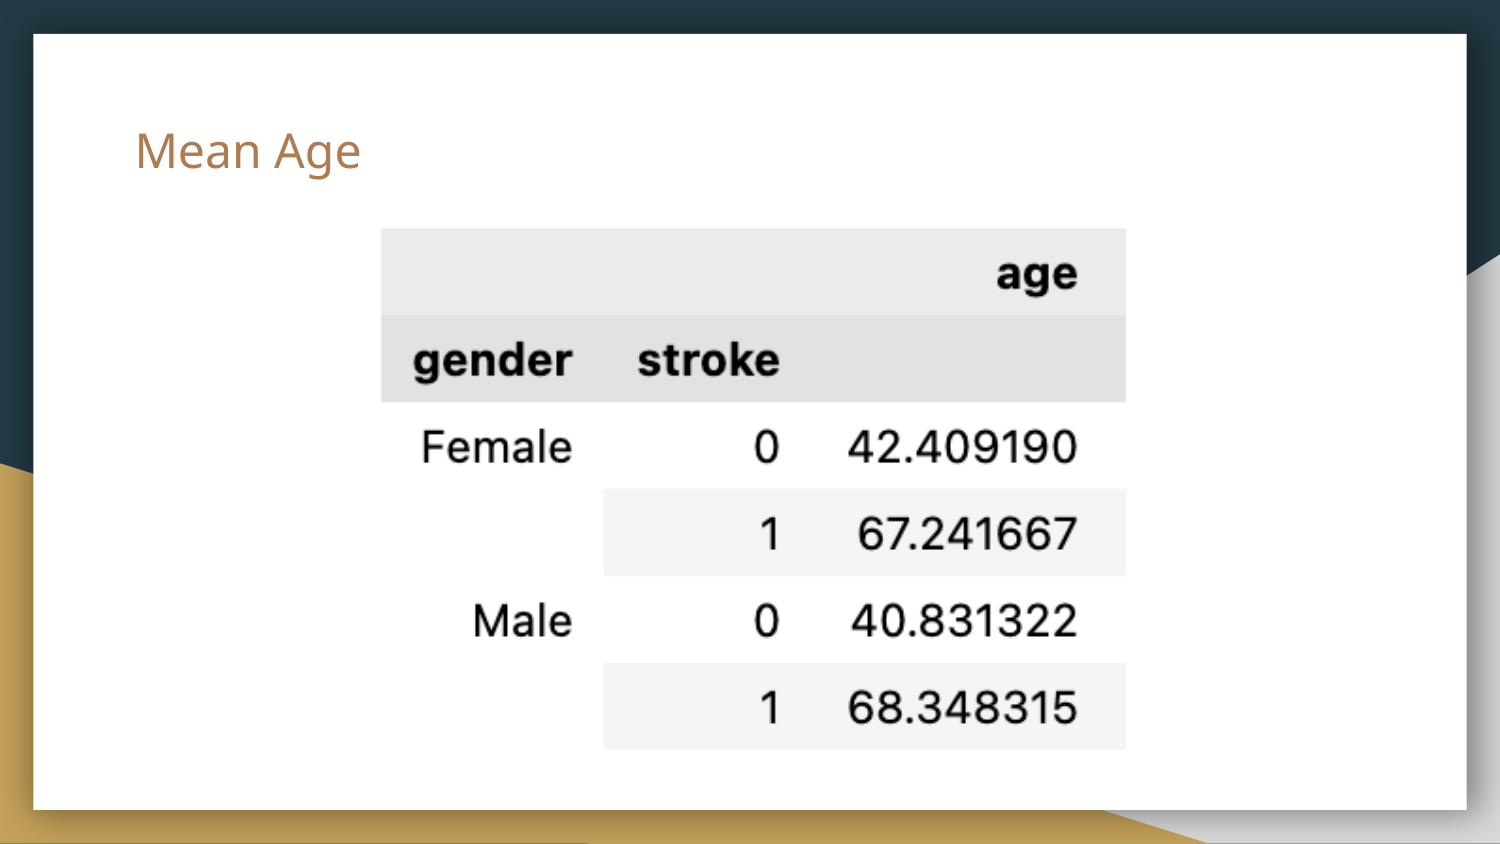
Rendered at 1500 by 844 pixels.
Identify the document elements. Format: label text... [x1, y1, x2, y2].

picture [374, 225, 1127, 754]
title Mean Age [119, 105, 1381, 193]
